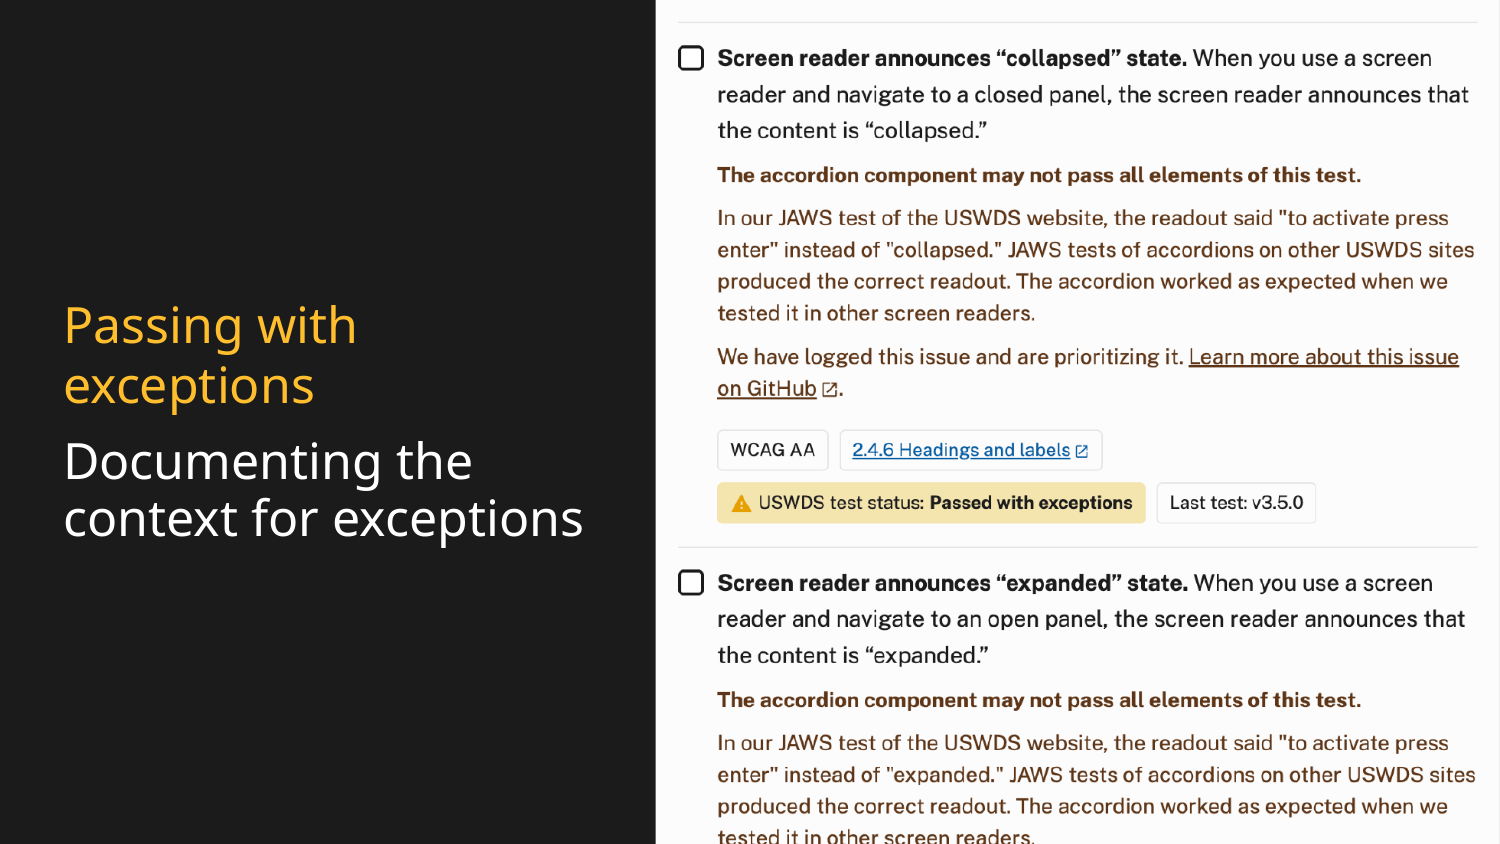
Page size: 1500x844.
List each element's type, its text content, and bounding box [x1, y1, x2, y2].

list Documenting the context for exceptions [48, 418, 645, 776]
title Passing with exceptions [48, 110, 638, 418]
picture [655, 0, 1500, 844]
